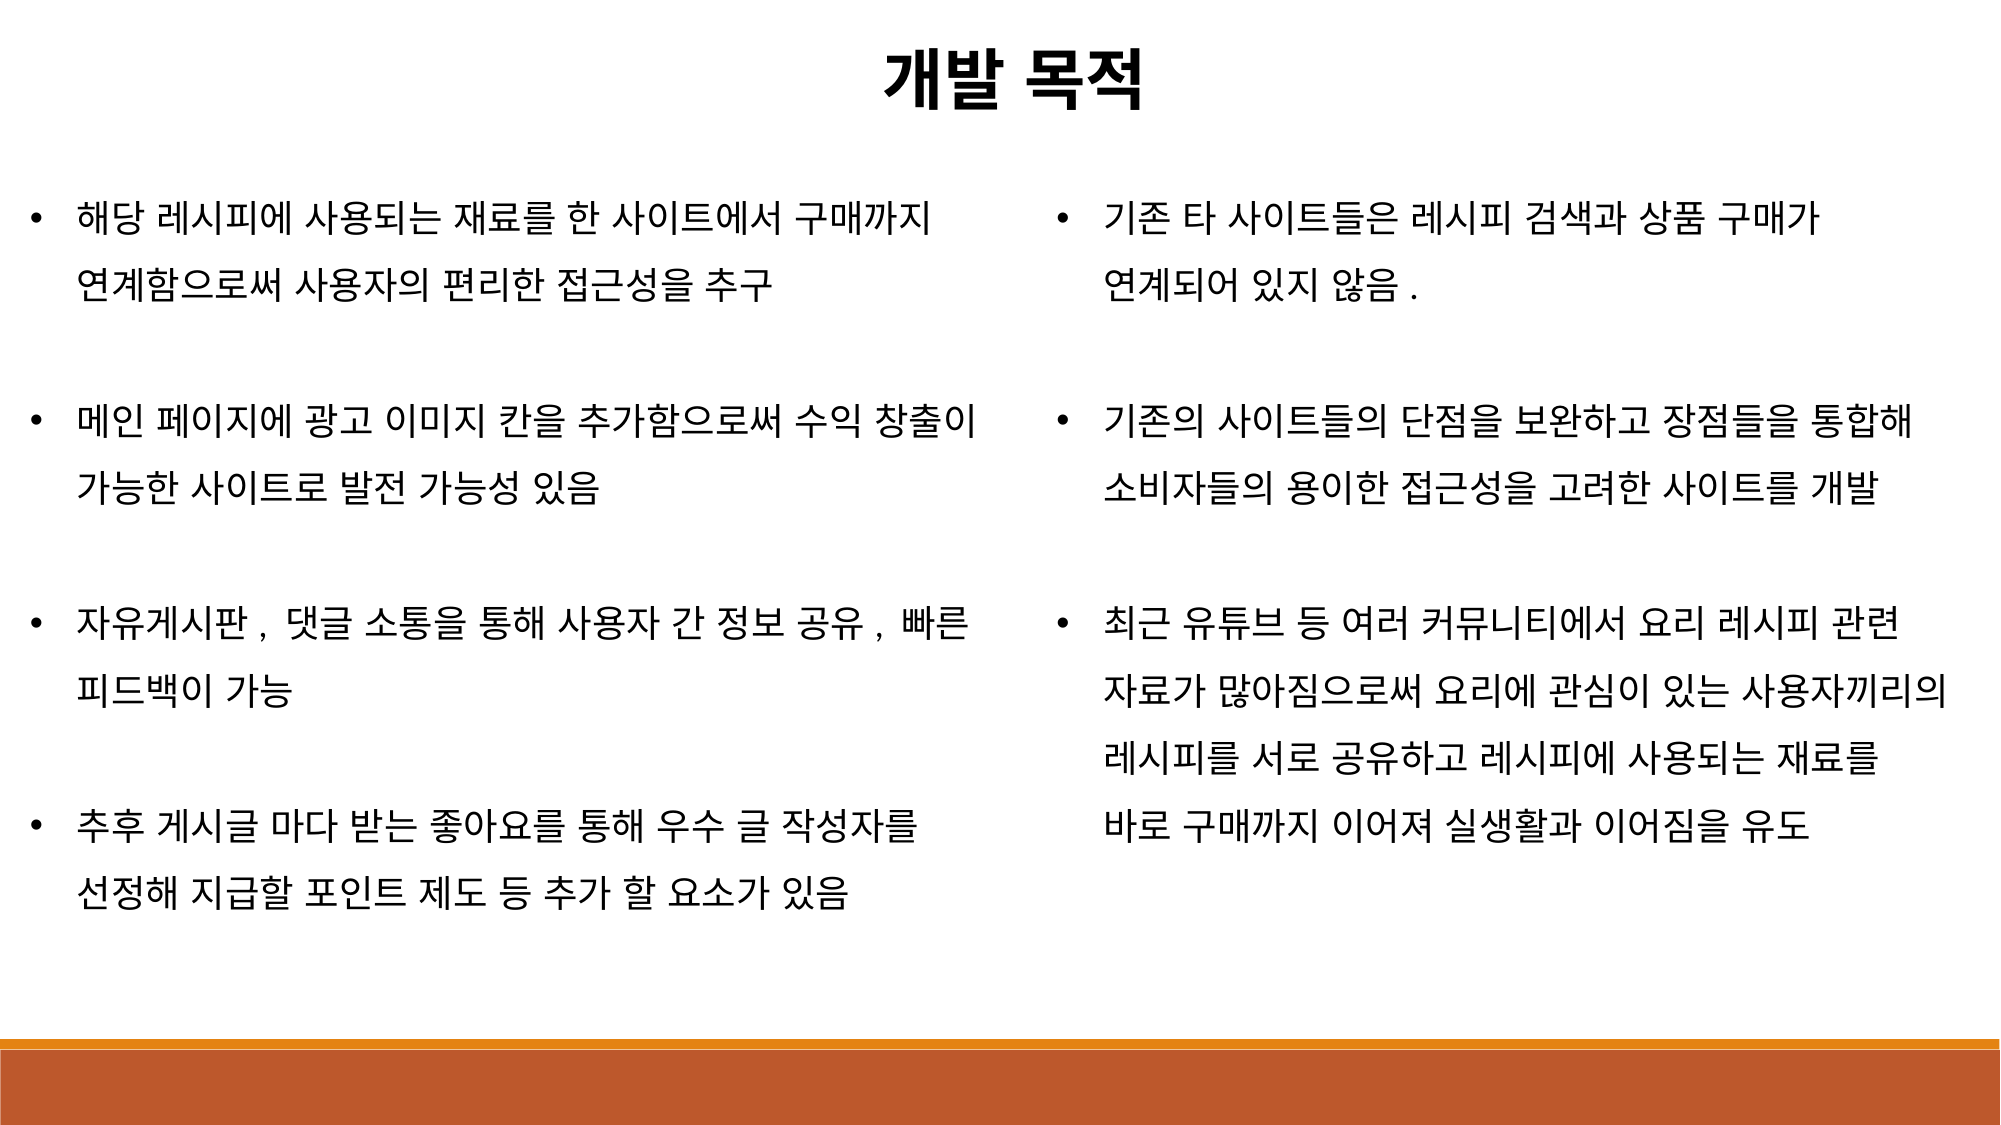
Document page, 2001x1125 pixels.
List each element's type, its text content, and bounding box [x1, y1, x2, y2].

text_box 해당 레시피에 사용되는 재료를 한 사이트에서 구매까지 연계함으로써 사용자의 편리한 접근성을 추구 메인 페이지에 광고 이미지 칸을 추가함으로써 수익 창출이 가능한 사이트로 발전 가능성 있음 자유게시판, 댓글 소통을 통해 사용자 간 정보 공유, 빠른 피드백이 가능 추후 게시글 마다 받는 좋아요를 통해 우수 글 작성자를 선정해 지급할 포인트 제도 등 추가 할 요소가 있음 [15, 165, 1016, 923]
text_box 개발 목적 [805, 30, 1225, 126]
text_box 기존 타 사이트들은 레시피 검색과 상품 구매가 연계되어 있지 않음. 기존의 사이트들의 단점을 보완하고 장점들을 통합해 소비자들의 용이한 접근성을 고려한 사이트를 개발 최근 유튜브 등 여러 커뮤니티에서 요리 레시피 관련 자료가 많아짐으로써 요리에 관심이 있는 사용자끼리의 레시피를 서로 공유하고 레시피에 사용되는 재료를 바로 구매까지 이어져 실생활과 이어짐을 유도 [1041, 165, 1974, 855]
